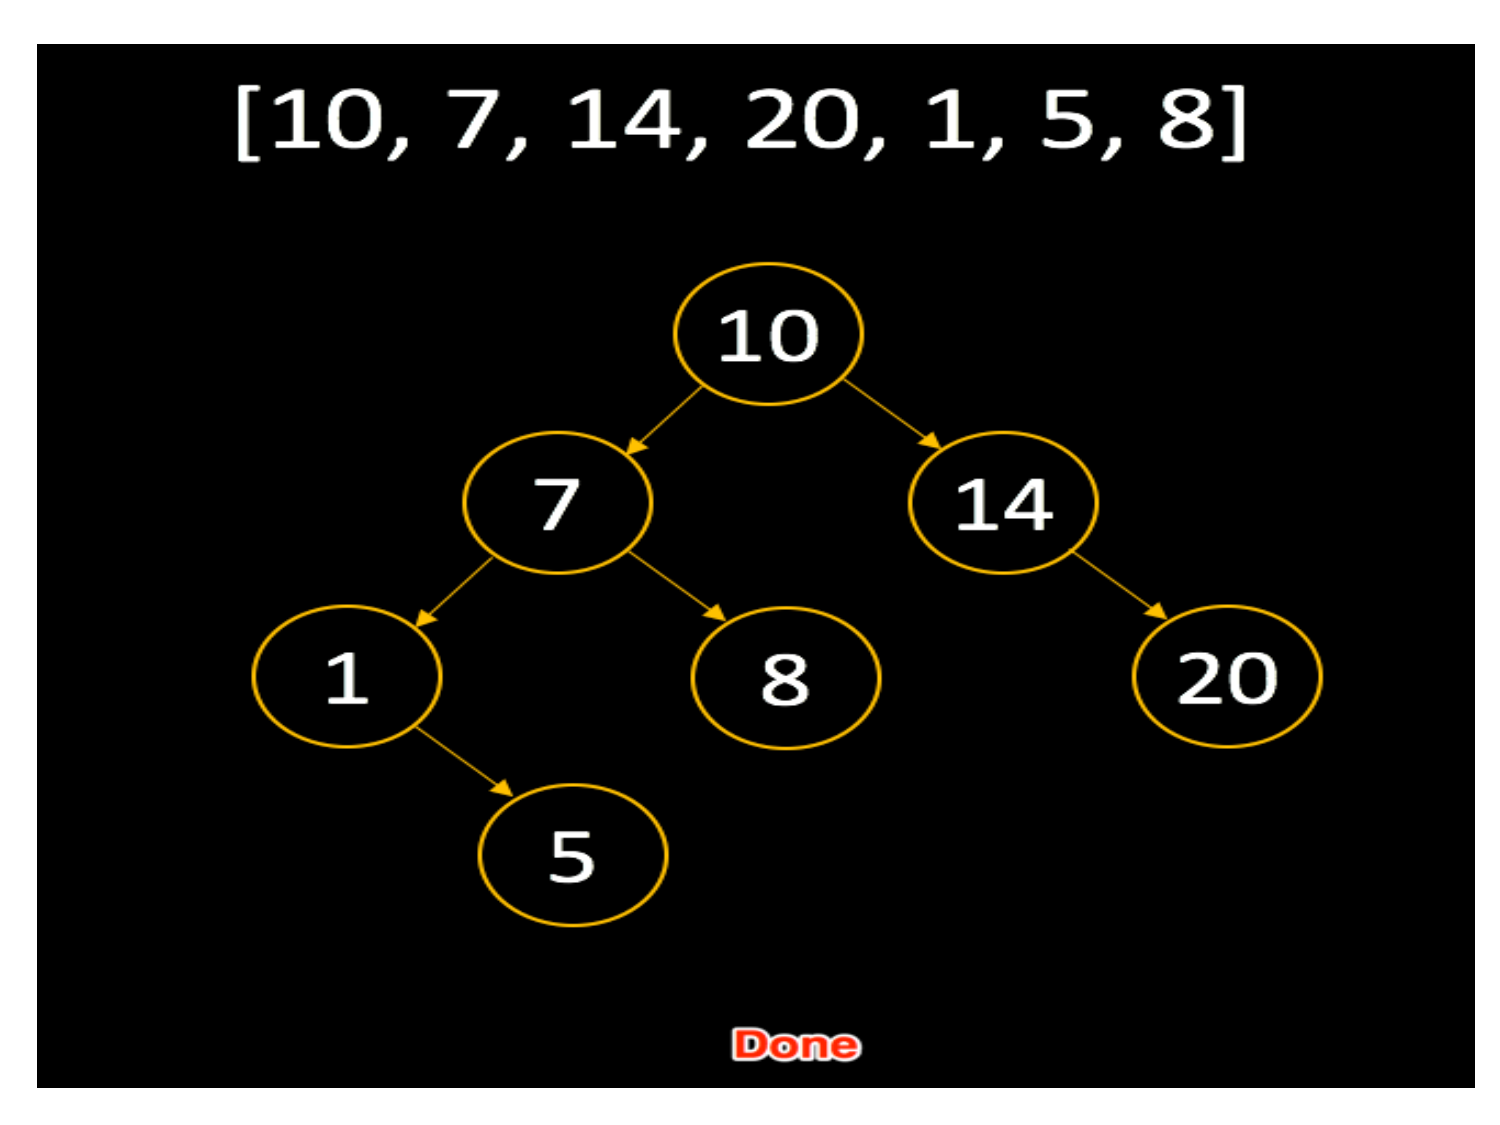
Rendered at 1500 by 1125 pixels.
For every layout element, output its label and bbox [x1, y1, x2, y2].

list [37, 44, 1476, 1088]
